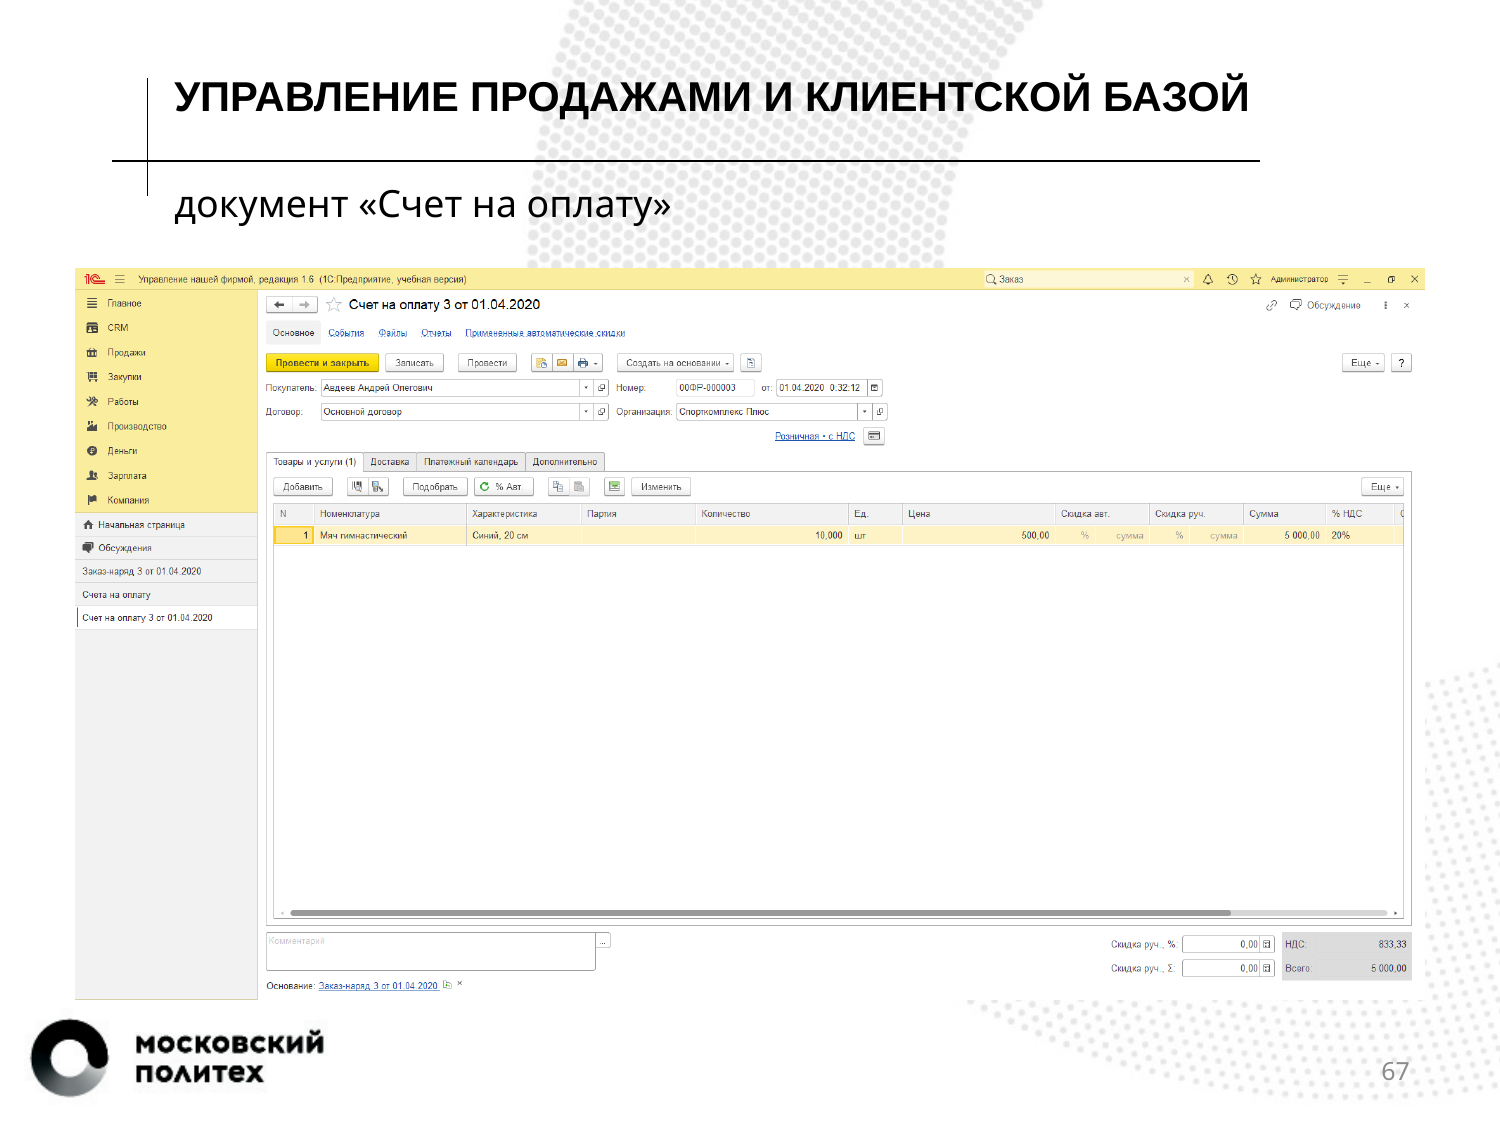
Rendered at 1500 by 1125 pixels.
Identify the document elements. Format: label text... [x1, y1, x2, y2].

picture [0, 0, 1500, 1125]
title документ «Счет на оплату» [159, 161, 1427, 244]
text_box управление продажами и клиентской базой [159, 78, 1427, 161]
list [74, 267, 1426, 1000]
slide_number 67 [1074, 1042, 1425, 1103]
